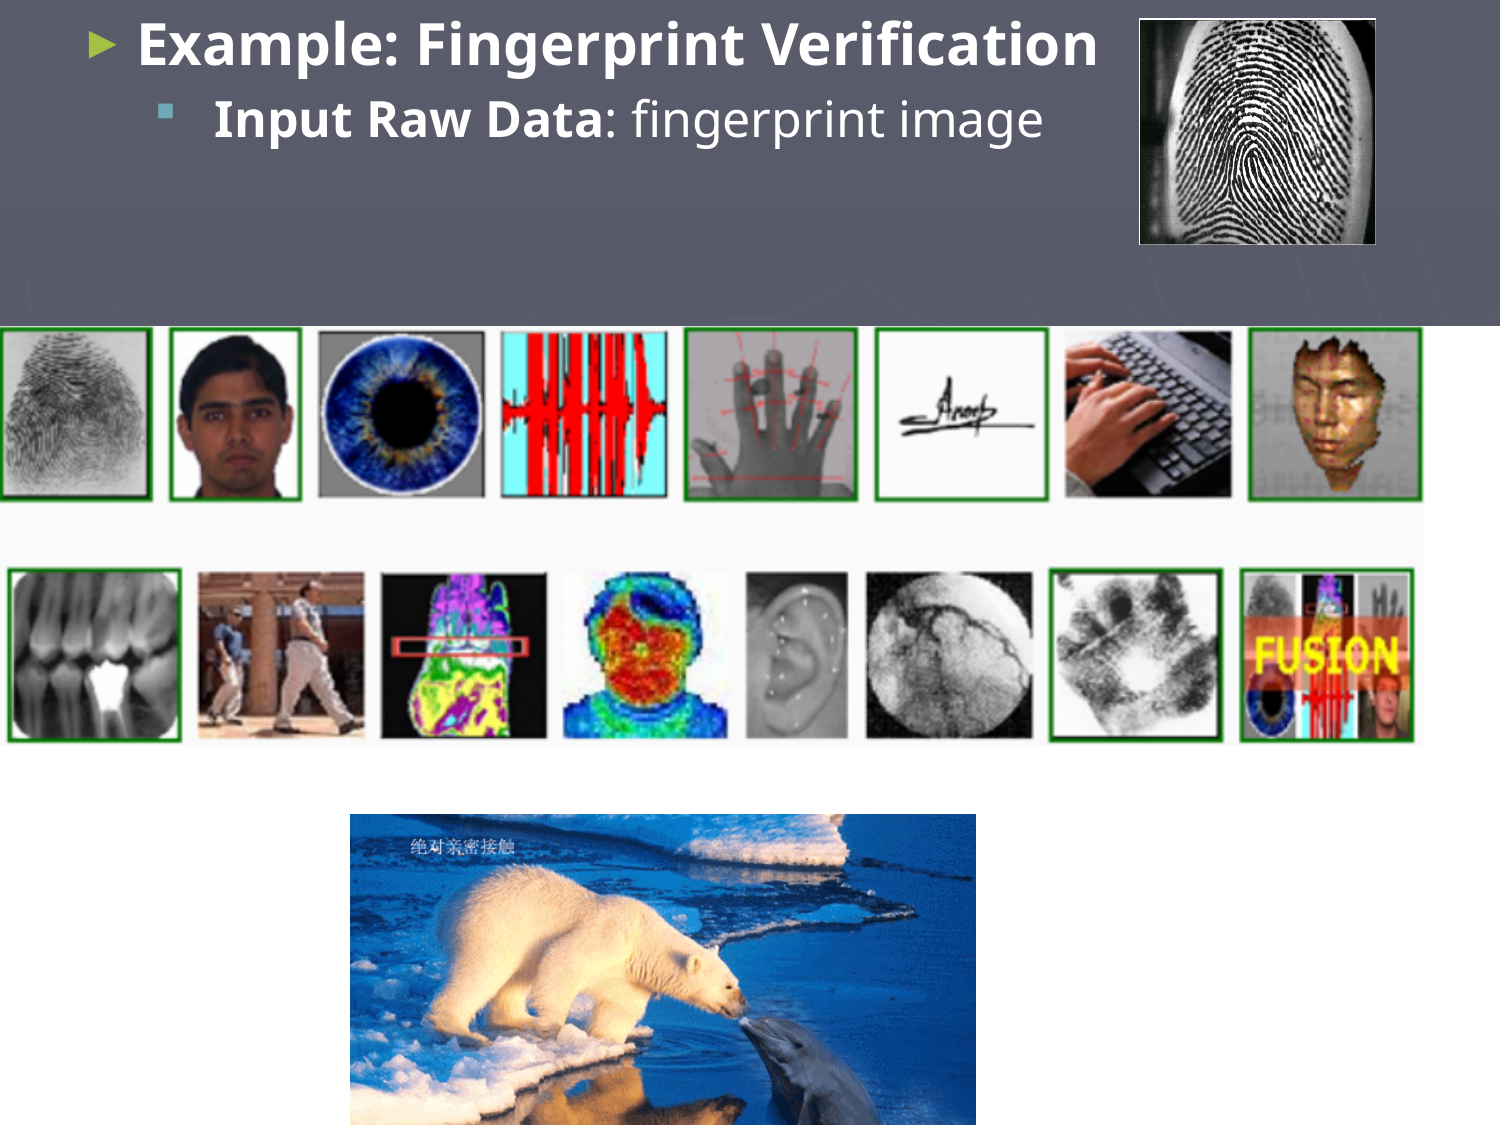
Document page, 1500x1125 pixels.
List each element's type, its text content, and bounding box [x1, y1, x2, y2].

list Example: Fingerprint Verification Input Raw Data: fingerprint image Output categories: genuine, forged [64, 0, 1424, 324]
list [1139, 18, 1377, 246]
picture [0, 326, 1500, 1125]
